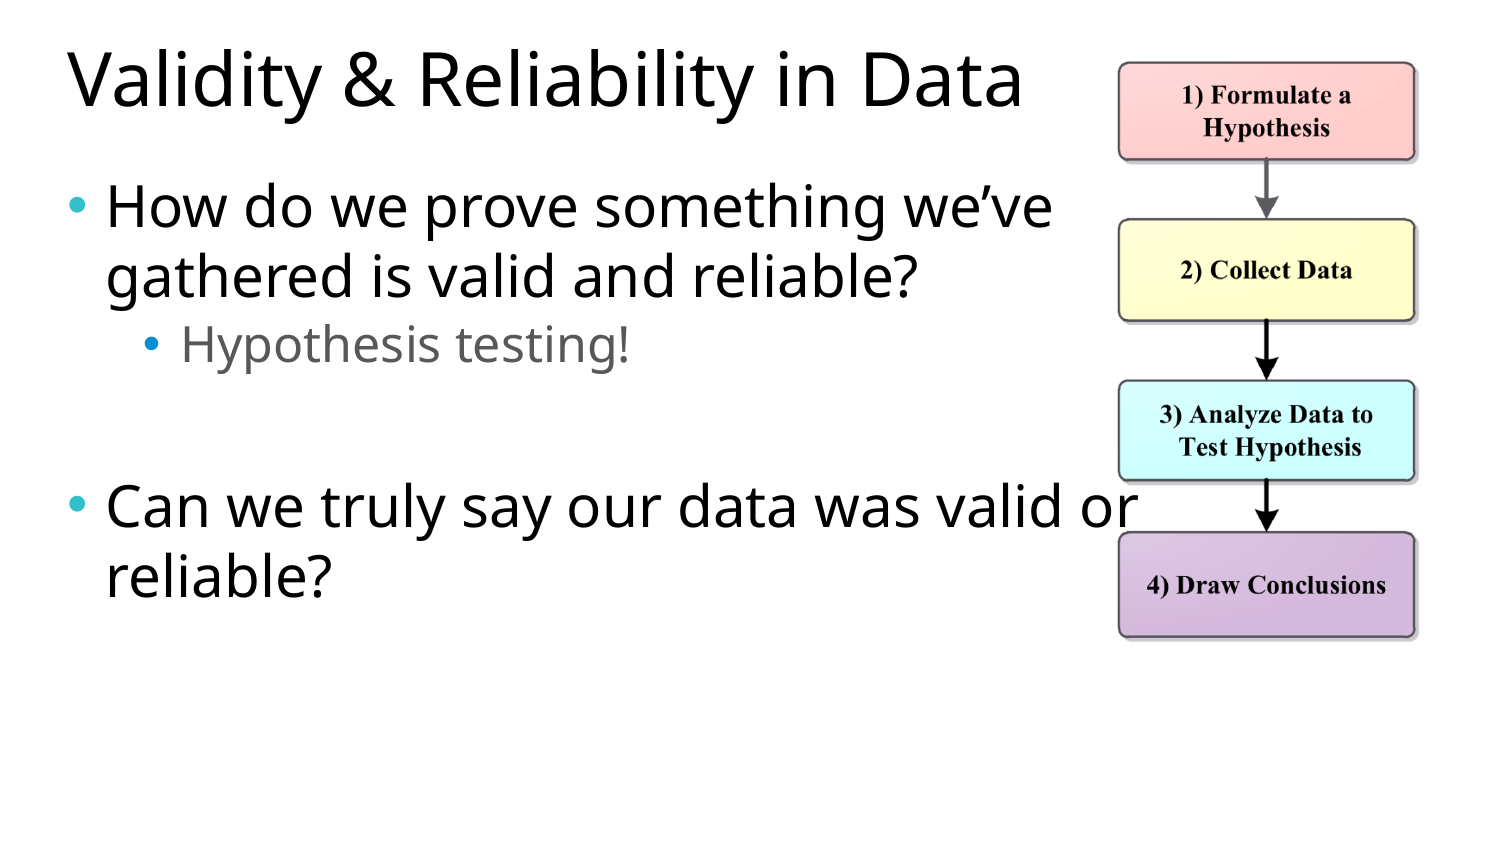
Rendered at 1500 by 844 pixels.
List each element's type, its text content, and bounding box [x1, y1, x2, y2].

title Validity & Reliability in Data [52, 41, 873, 142]
picture [878, 25, 1500, 683]
list How do we prove something we’ve gathered is valid and reliable? Hypothesis testing! Can we truly say our data was valid or reliable? [52, 161, 873, 615]
